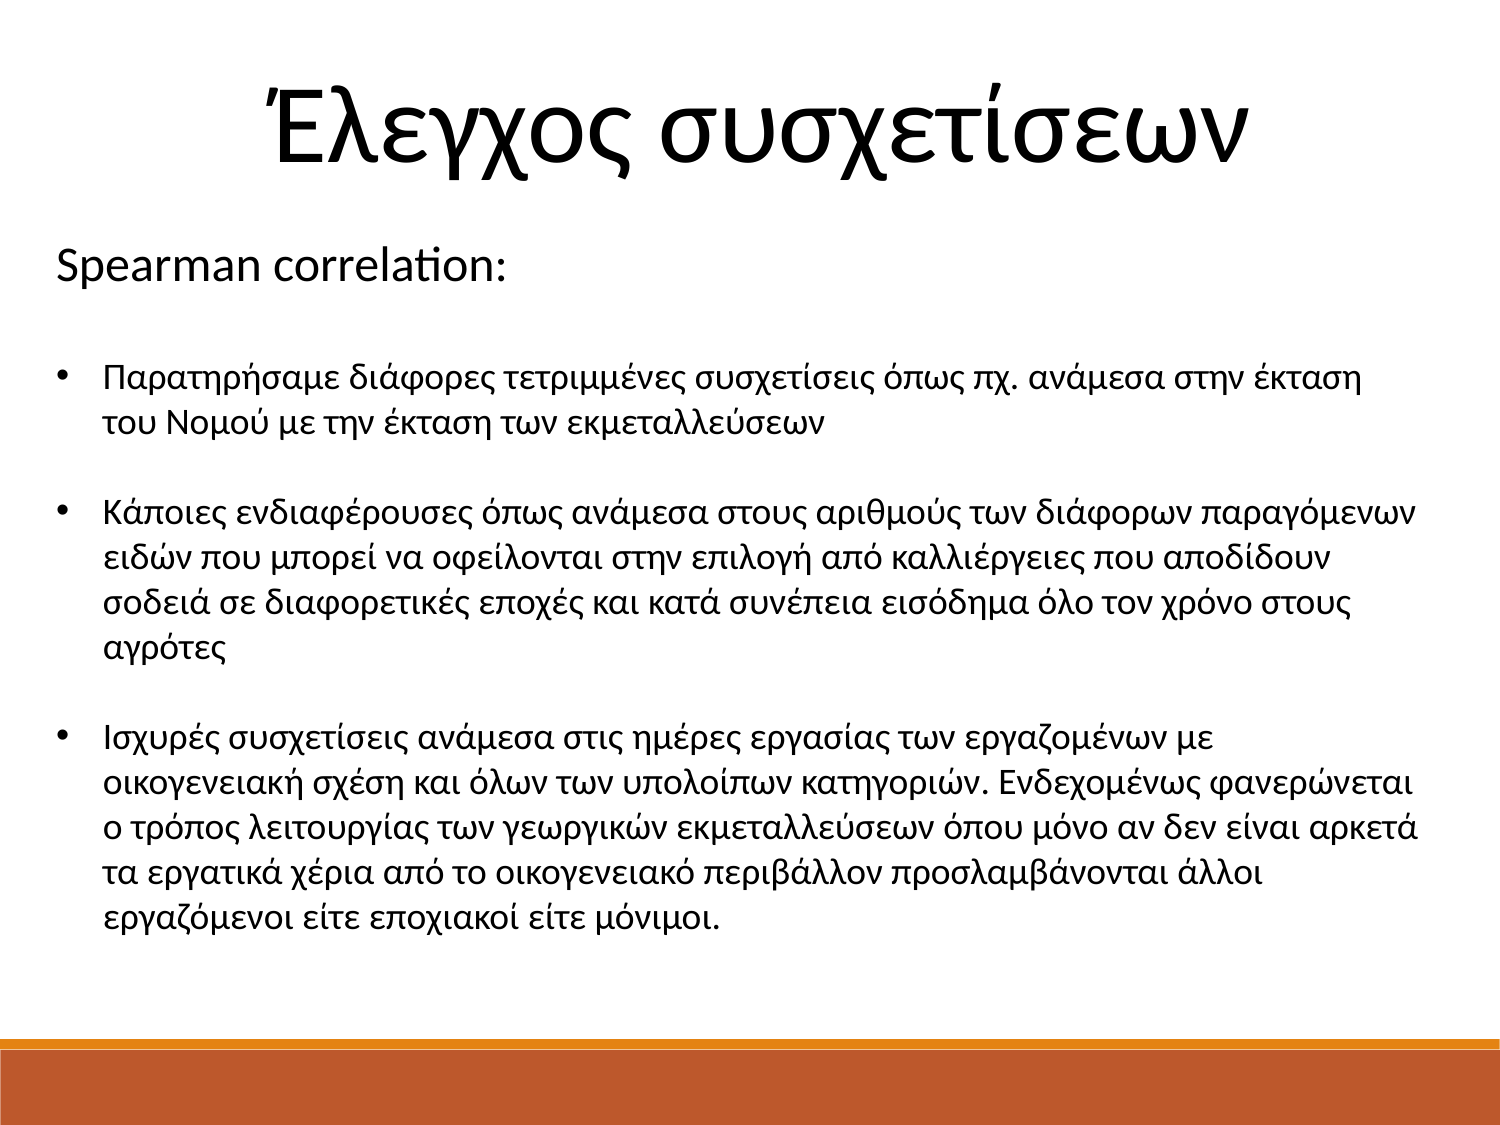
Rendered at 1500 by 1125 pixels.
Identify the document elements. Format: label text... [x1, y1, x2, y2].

text_box Έλεγχος συσχετίσεων [64, 42, 1459, 193]
text_box Spearman correlation: Παρατηρήσαμε διάφορες τετριμμένες συσχετίσεις όπως πχ. ανάμεσα στην έκταση του Νομού με την έκταση των εκμεταλλεύσεων Κάποιες ενδιαφέρουσες όπως ανάμεσα στους αριθμούς των διάφορων παραγόμενων ειδών που μπορεί να οφείλονται στην επιλογή από καλλιέργειες που αποδίδουν σοδειά σε διαφορετικές εποχές και κατά συνέπεια εισόδημα όλο τον χρόνο στους αγρότες Ισχυρές συσχετίσεις ανάμεσα στις ημέρες εργασίας των εργαζομένων με οικογενειακή σχέση και όλων των υπολοίπων κατηγοριών. Ενδεχομένως φανερώνεται ο τρόπος λειτουργίας των γεωργικών εκμεταλλεύσεων όπου μόνο αν δεν είναι αρκετά τα εργατικά χέρια από το οικογενειακό περιβάλλον προσλαμβάνονται άλλοι εργαζόμενοι είτε εποχιακοί είτε μόνιμοι. [41, 224, 1436, 1005]
